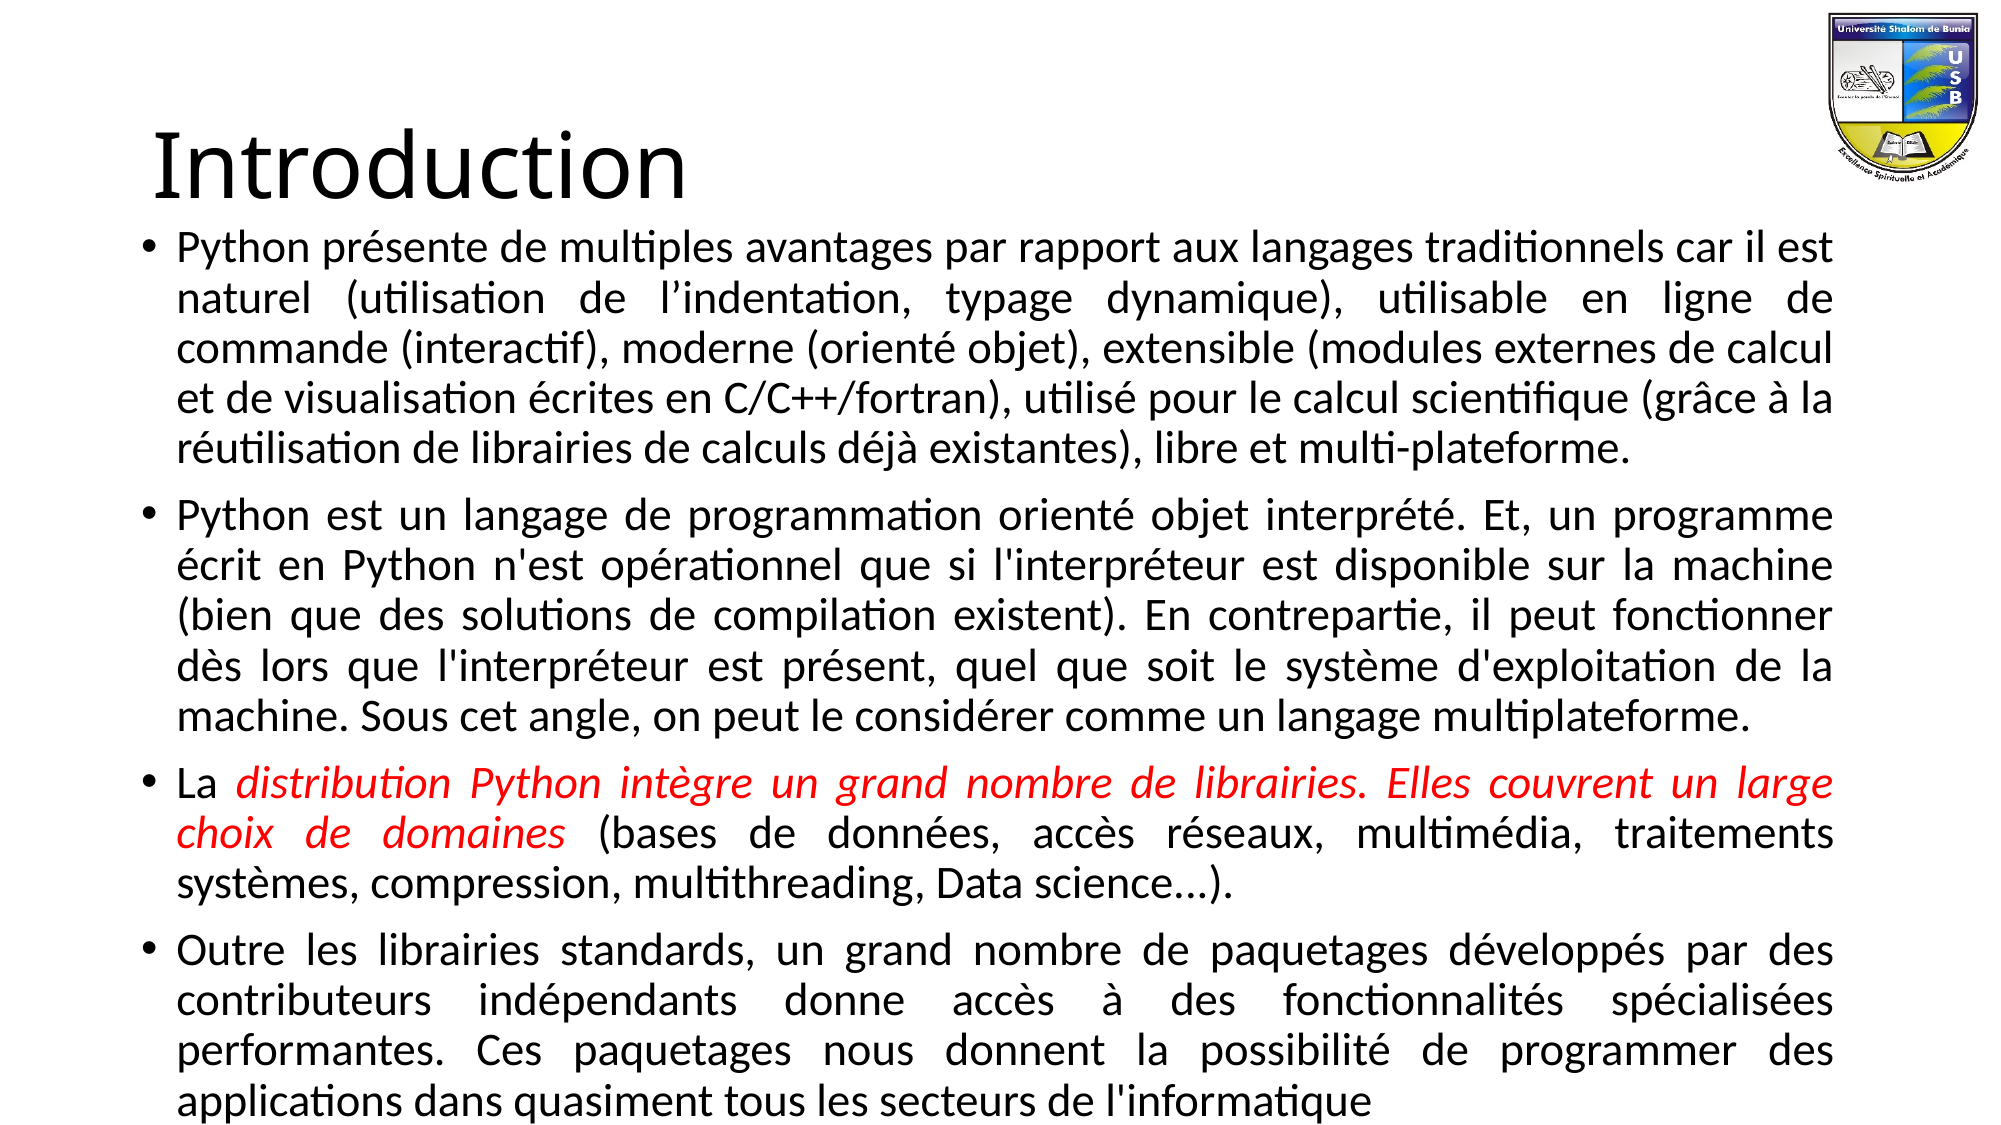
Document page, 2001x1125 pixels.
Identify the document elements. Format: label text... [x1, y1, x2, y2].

list Python présente de multiples avantages par rapport aux langages traditionnels car il est naturel (utilisation de l’indentation, typage dynamique), utilisable en ligne de commande (interactif), moderne (orienté objet), extensible (modules externes de calcul et de visualisation écrites en C/C++/fortran), utilisé pour le calcul scientifique (grâce à la réutilisation de librairies de calculs déjà existantes), libre et multi-plateforme. Python est un langage de programmation orienté objet interprété. Et, un programme écrit en Python n'est opérationnel que si l'interpréteur est disponible sur la machine (bien que des solutions de compilation existent). En contrepartie, il peut fonctionner dès lors que l'interpréteur est présent, quel que soit le système d'exploitation de la machine. Sous cet angle, on peut le considérer comme un langage multiplateforme. La distribution Python intègre un grand nombre de librairies. Elles couvrent un large choix de domaines (bases de données, accès réseaux, multimédia, traitements systèmes, compression, multithreading, Data science...). Outre les librairies standards, un grand nombre de paquetages développés par des contributeurs indépendants donne accès à des fonctionnalités spécialisées performantes. Ces paquetages nous donnent la possibilité de programmer des applications dans quasiment tous les secteurs de l'informatique [126, 215, 1852, 1125]
picture [1820, 4, 1985, 184]
title Introduction [137, 59, 1863, 278]
